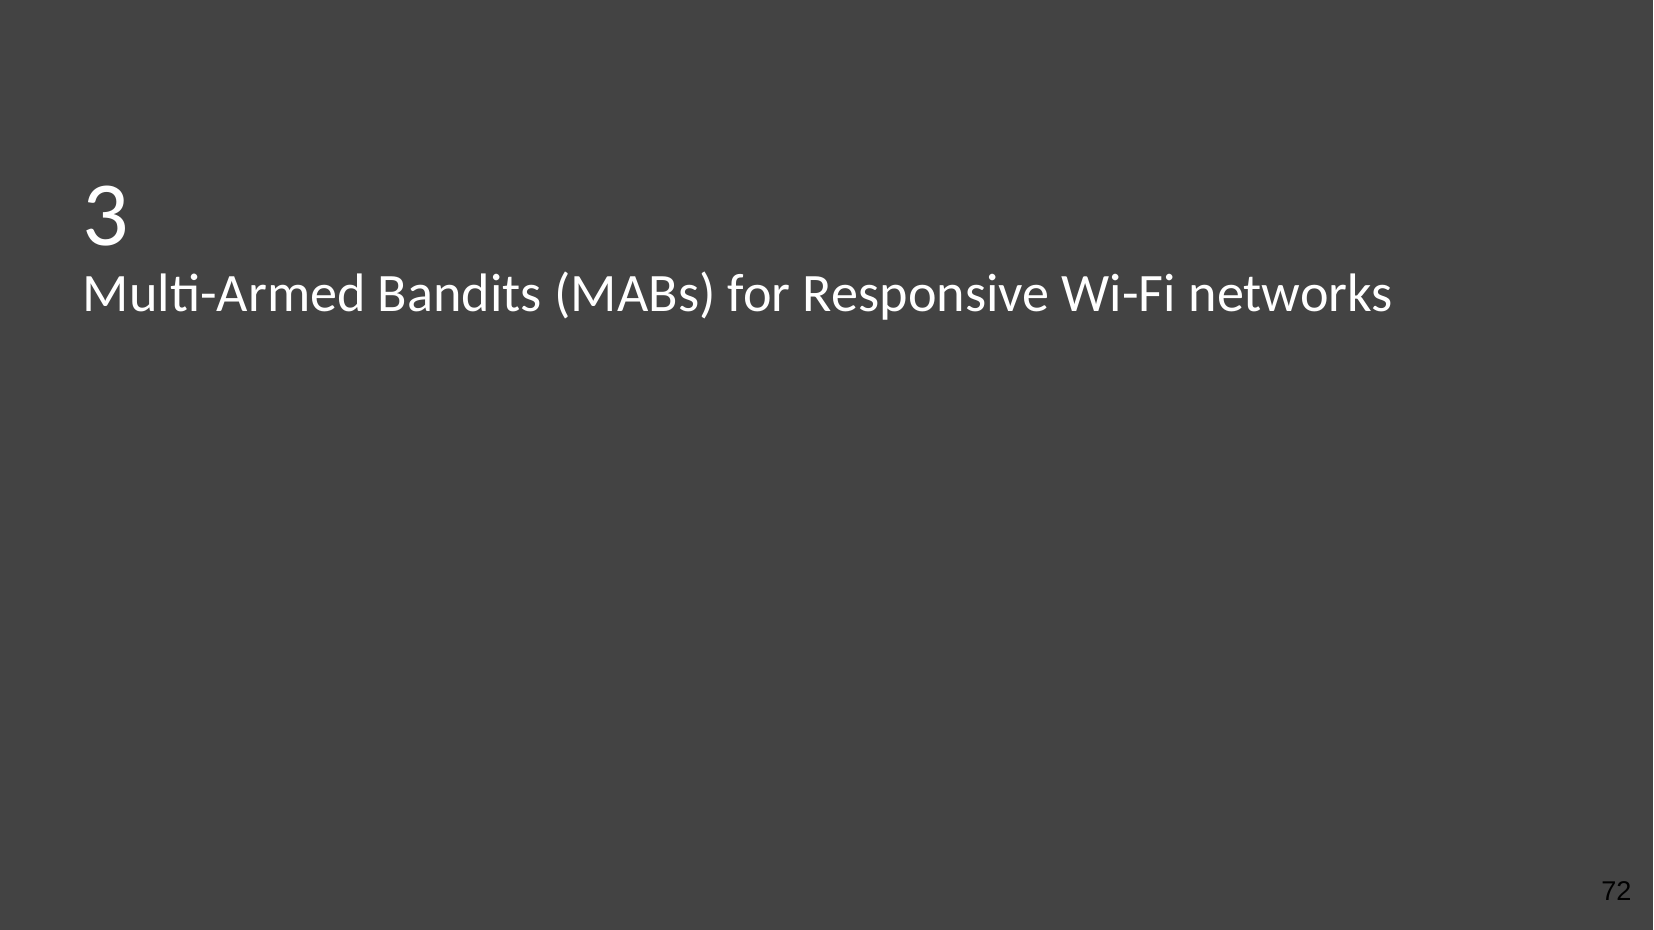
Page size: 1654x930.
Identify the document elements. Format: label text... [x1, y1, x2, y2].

slide_number ‹#› [1546, 858, 1647, 930]
text_box 3 Multi-Armed Bandits (MABs) for Responsive Wi-Fi networks [82, 161, 1571, 328]
